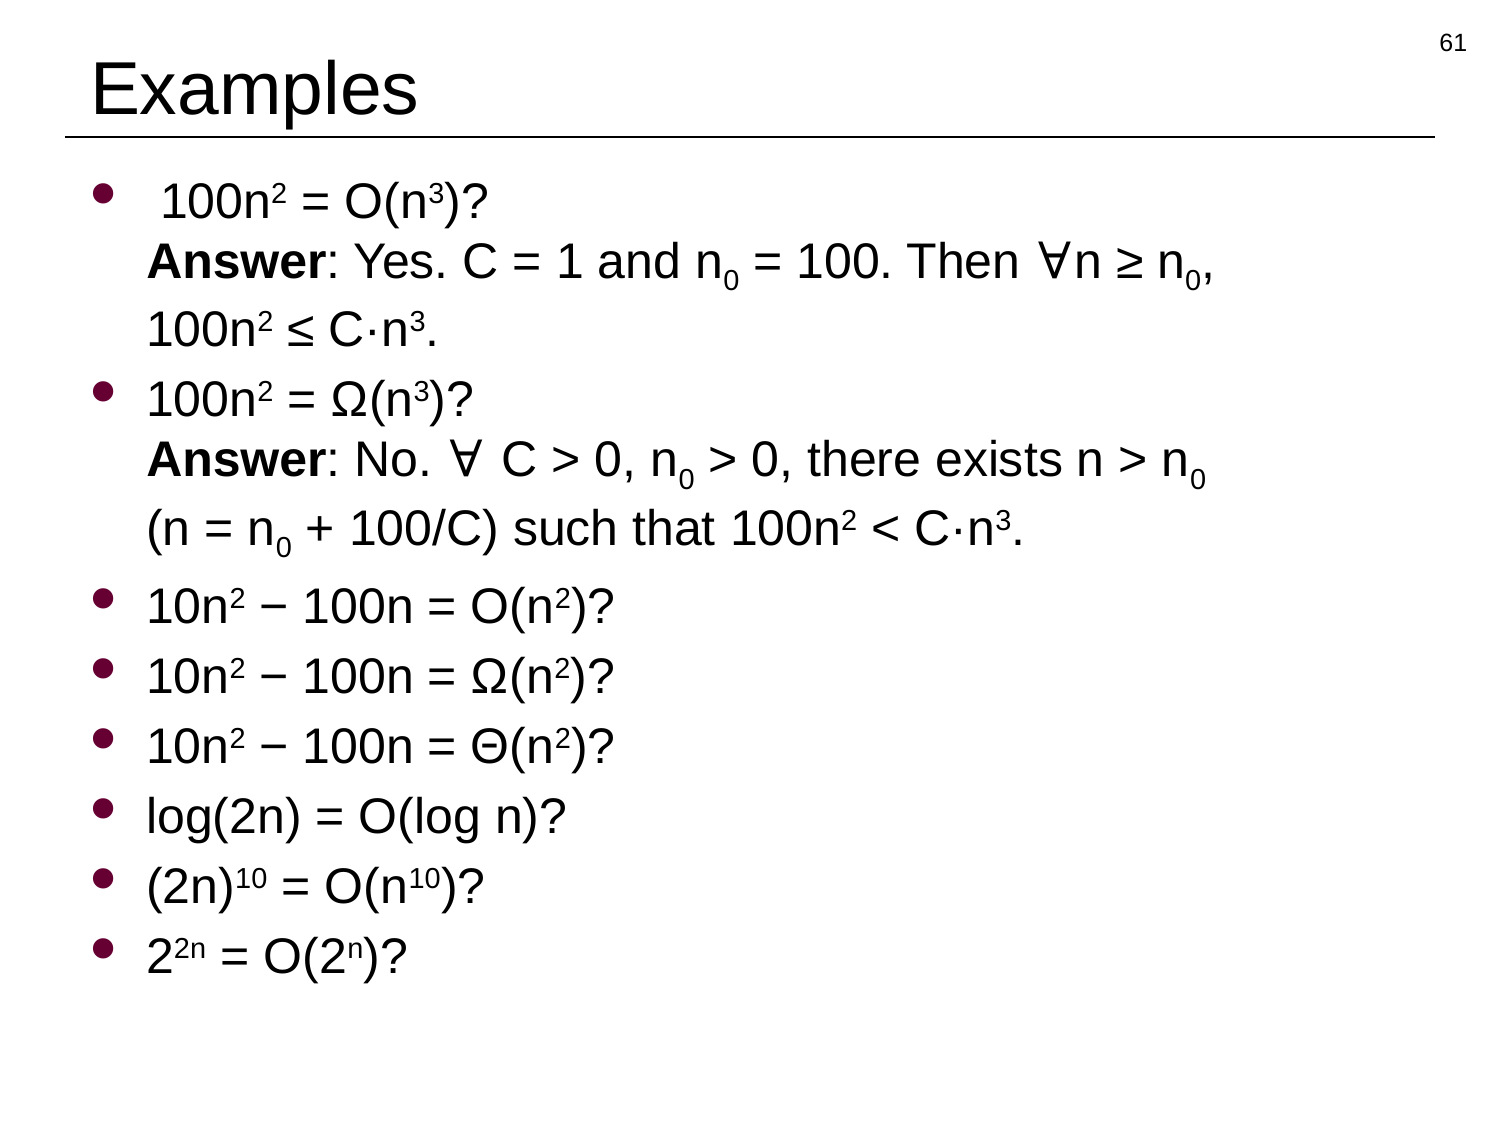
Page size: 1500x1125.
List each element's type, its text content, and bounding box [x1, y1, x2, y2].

slide_number 61 [1131, 18, 1483, 62]
title Examples [75, 20, 1425, 138]
list 100n2 = O(n3)? Answer: Yes. C = 1 and n0 = 100. Then ∀n ≥ n0, 100n2 ≤ C·n3. 100n2 = Ω(n3)? Answer: No. ∀ C > 0, n0 > 0, there exists n > n0 (n = n0 + 100/C) such that 100n2 < C·n3. 10n2 − 100n = O(n2)? 10n2 − 100n = Ω(n2)? 10n2 − 100n = Θ(n2)? log(2n) = O(log n)? (2n)10 = O(n10)? 22n = O(2n)? [75, 160, 1425, 1094]
